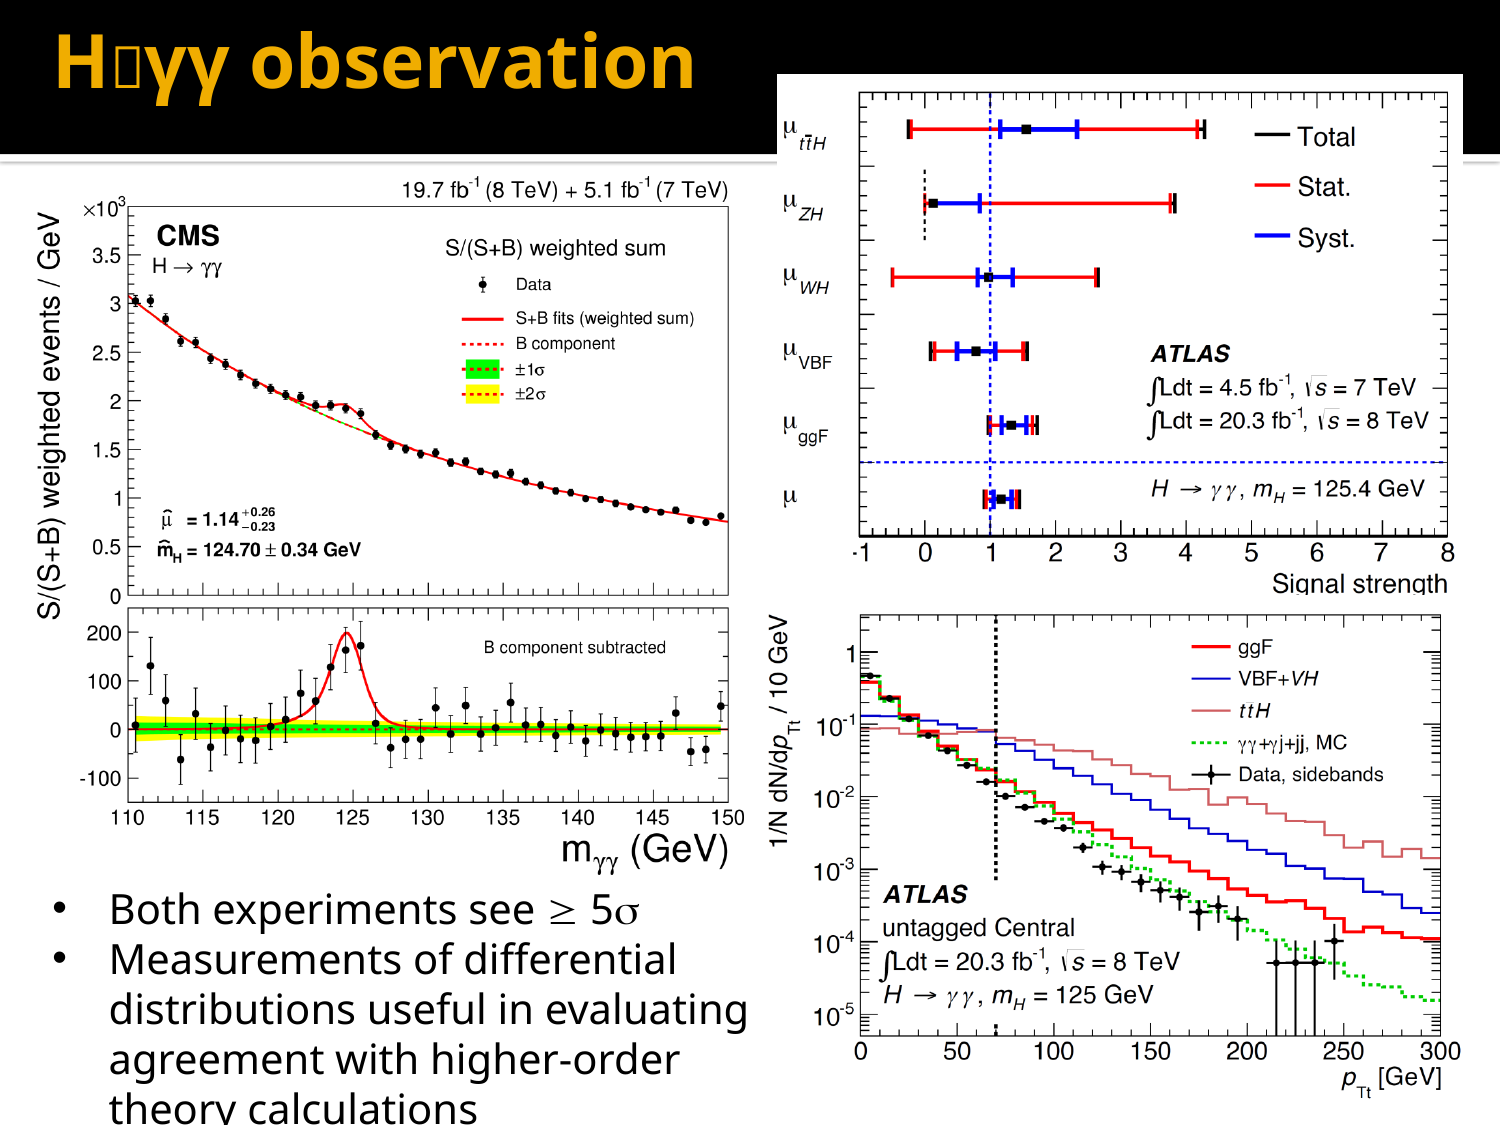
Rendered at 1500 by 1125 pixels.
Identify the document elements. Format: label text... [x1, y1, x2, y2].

picture [762, 74, 1463, 1100]
title Hγγ observation [37, 0, 1313, 130]
text_box Both experiments see  5s Measurements of differential distributions useful in evaluating agreement with higher-order theory calculations [37, 875, 788, 1125]
picture [37, 176, 744, 875]
